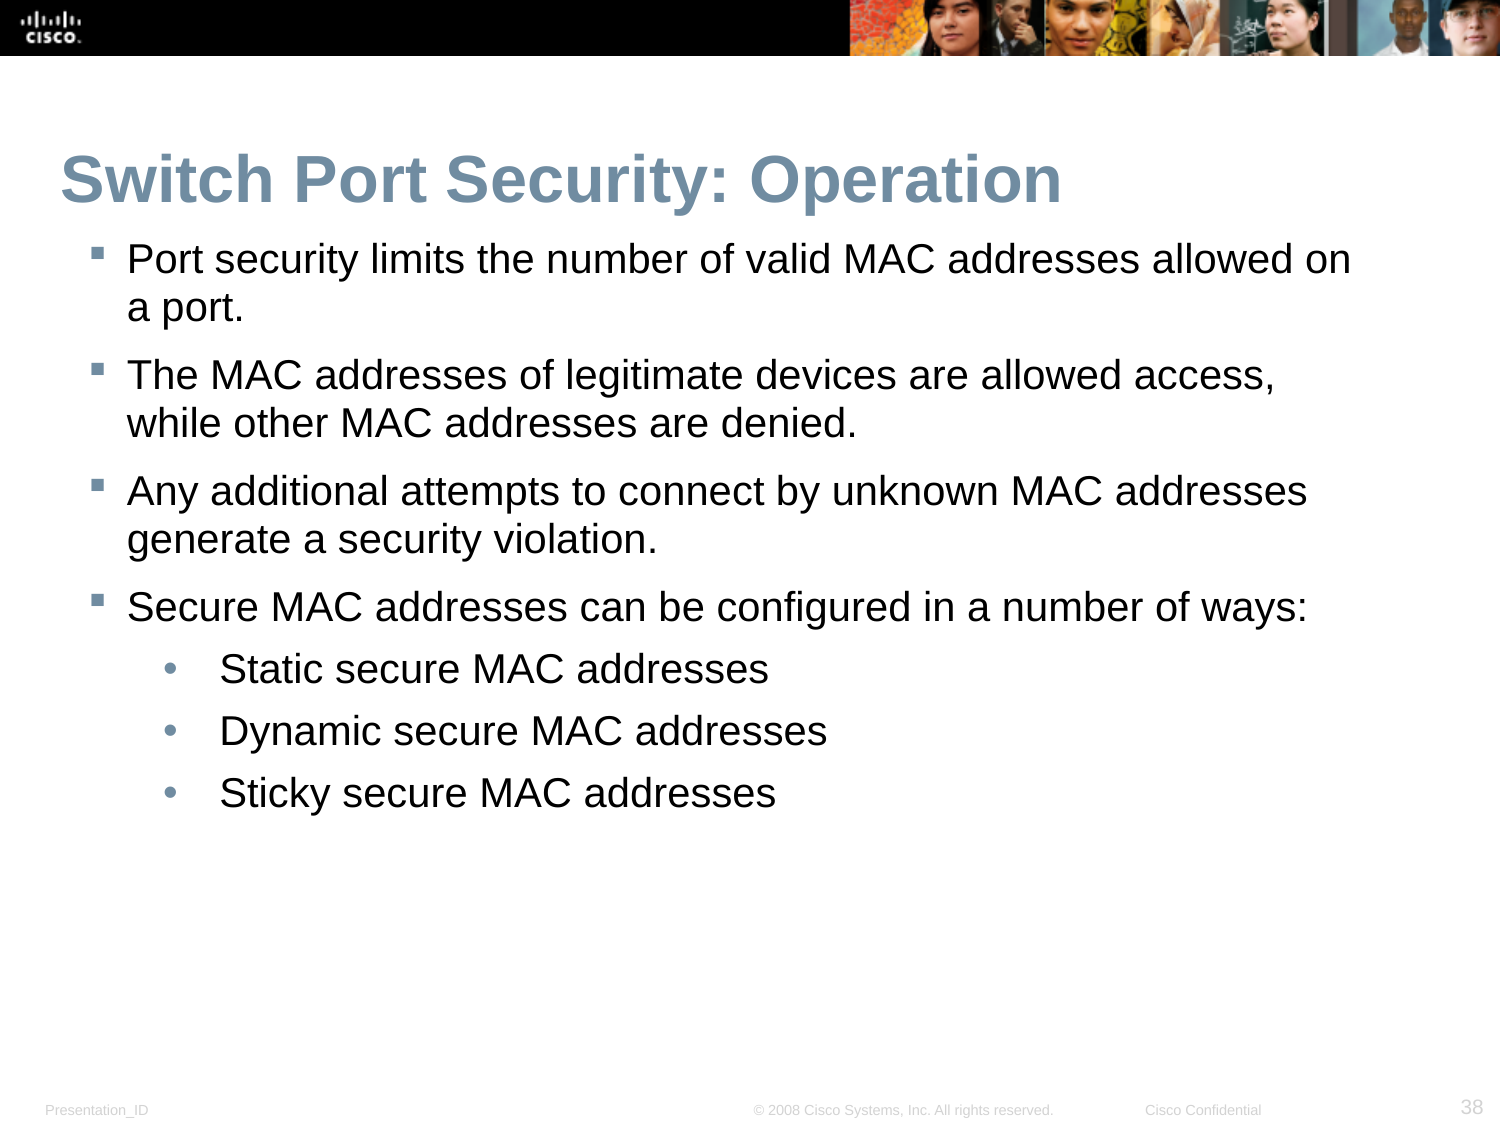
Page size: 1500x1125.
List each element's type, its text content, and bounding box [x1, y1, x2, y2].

title Switch Port Security: Operation [47, 85, 1384, 224]
picture [0, 0, 1500, 56]
text_box Port security limits the number of valid MAC addresses allowed on a port. The MAC addresses of legitimate devices are allowed access, while other MAC addresses are denied. Any additional attempts to connect by unknown MAC addresses generate a security violation. Secure MAC addresses can be configured in a number of ways: Static secure MAC addresses Dynamic secure MAC addresses Sticky secure MAC addresses [74, 229, 1378, 1030]
list [83, 230, 1387, 1031]
